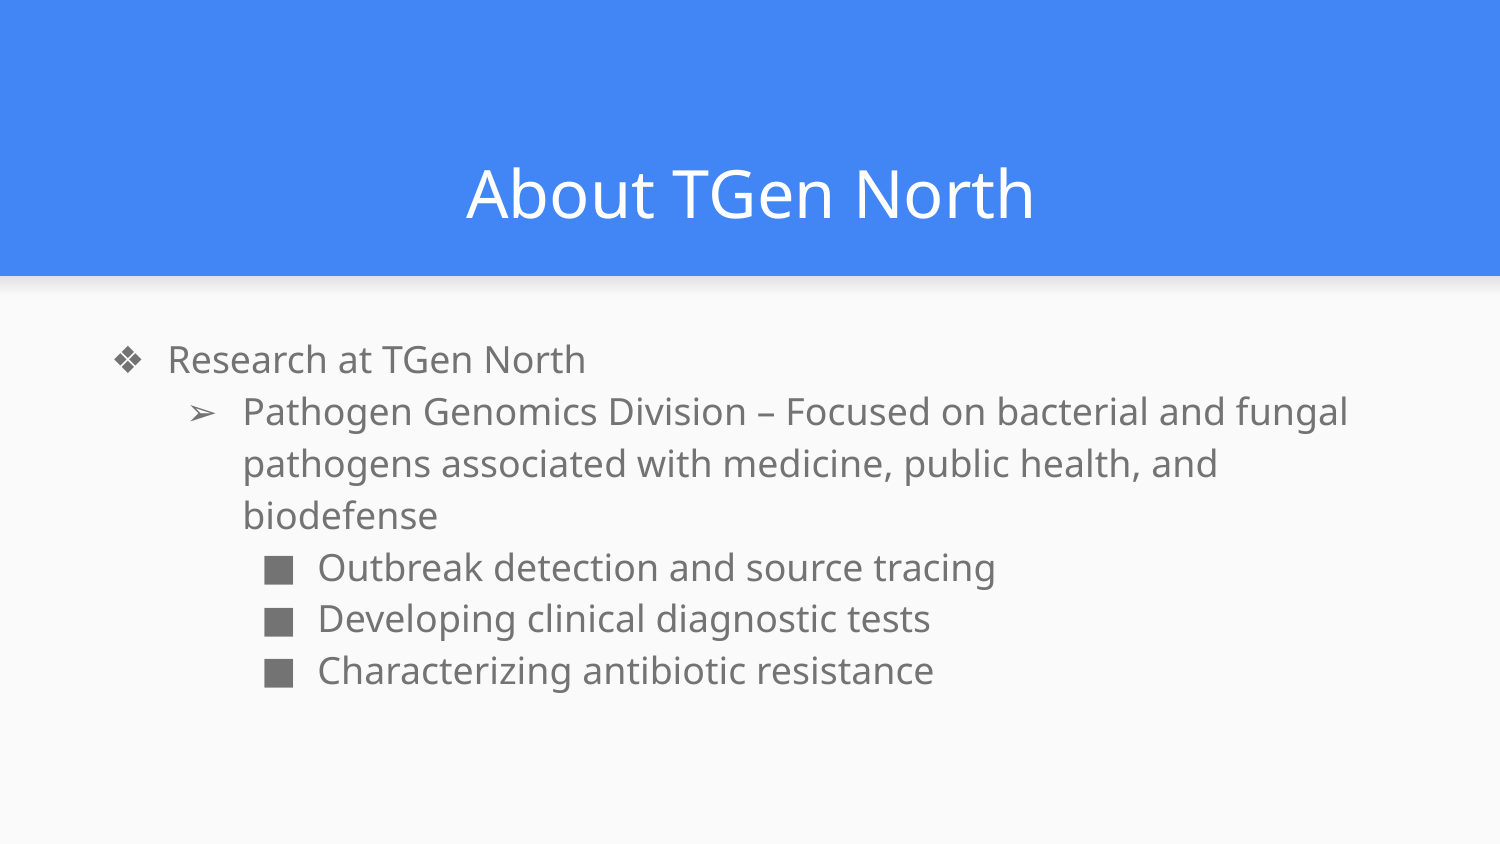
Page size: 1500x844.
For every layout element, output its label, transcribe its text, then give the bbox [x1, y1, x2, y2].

title About TGen North [77, 121, 1427, 248]
list Research at TGen North Pathogen Genomics Division – Focused on bacterial and fungal pathogens associated with medicine, public health, and biodefense Outbreak detection and source tracing Developing clinical diagnostic tests Characterizing antibiotic resistance [77, 314, 1427, 760]
